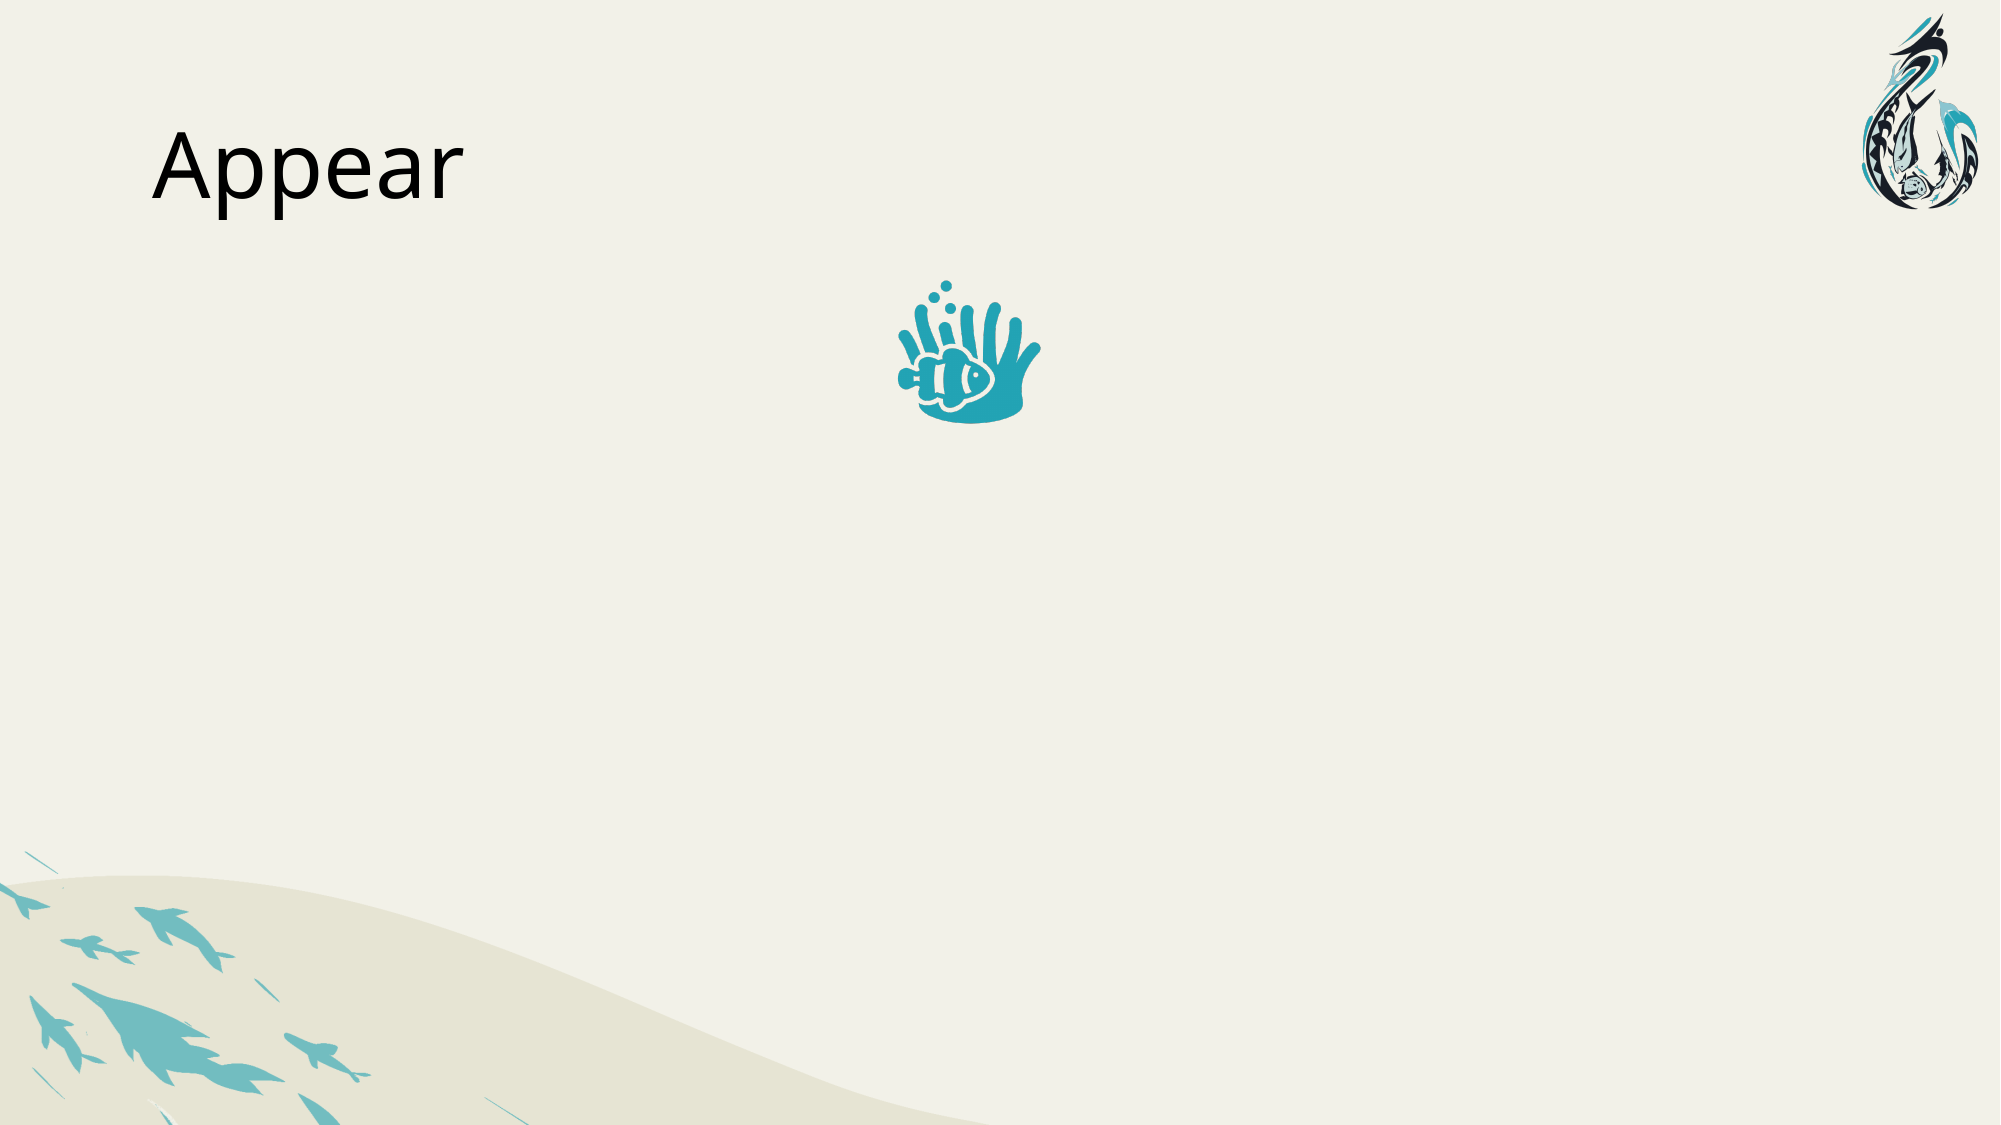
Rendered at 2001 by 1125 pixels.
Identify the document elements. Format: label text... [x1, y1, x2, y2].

picture [893, 276, 1045, 428]
picture [0, 841, 1022, 1125]
title Appear [137, 59, 1863, 278]
picture [1851, 13, 1985, 214]
